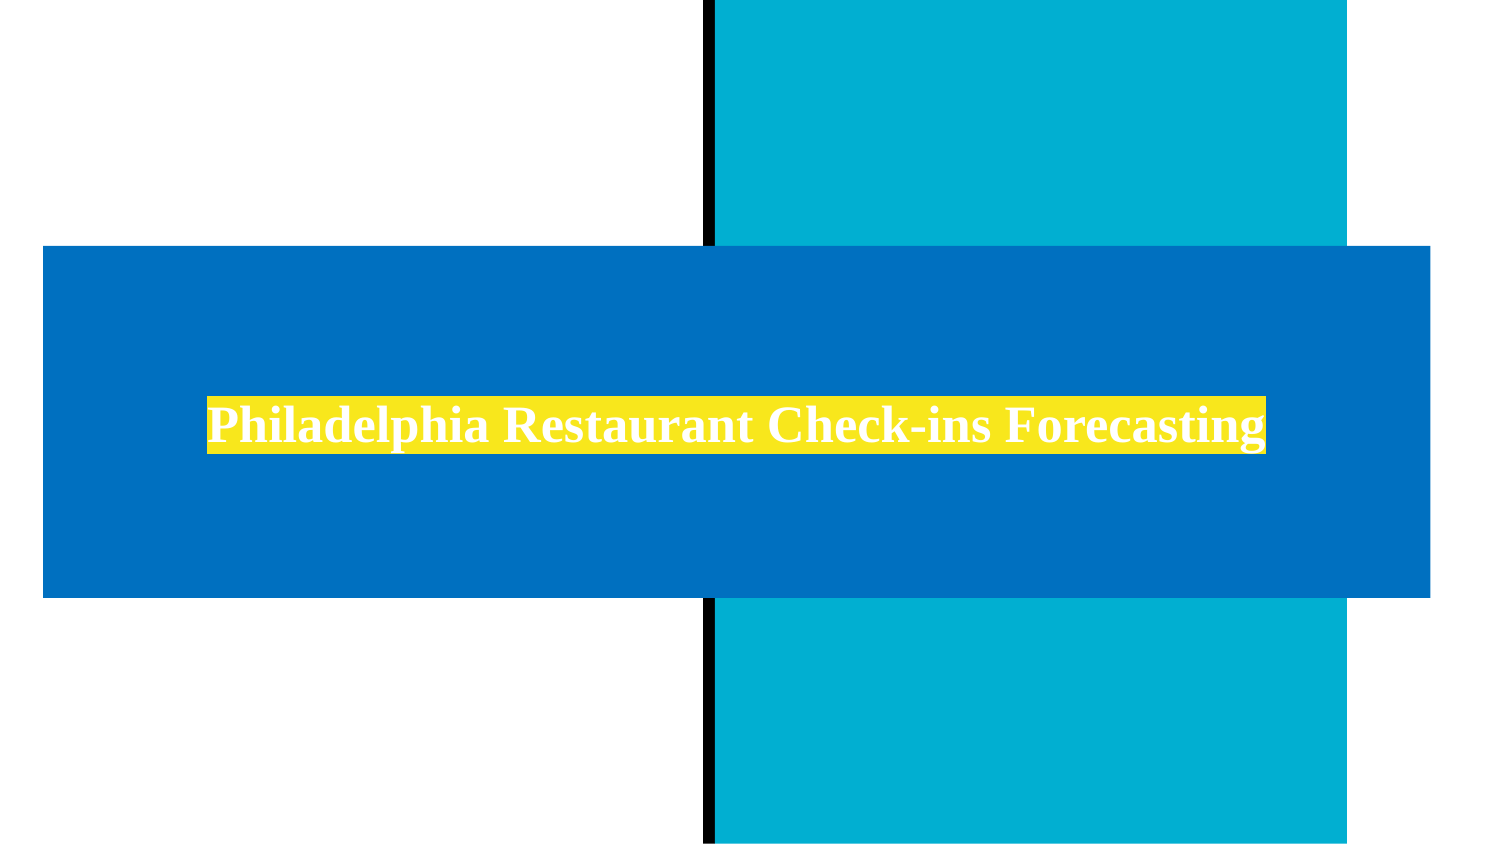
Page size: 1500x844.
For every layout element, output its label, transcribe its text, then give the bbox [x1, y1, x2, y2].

title Philadelphia Restaurant Check-ins Forecasting [43, 245, 1431, 598]
